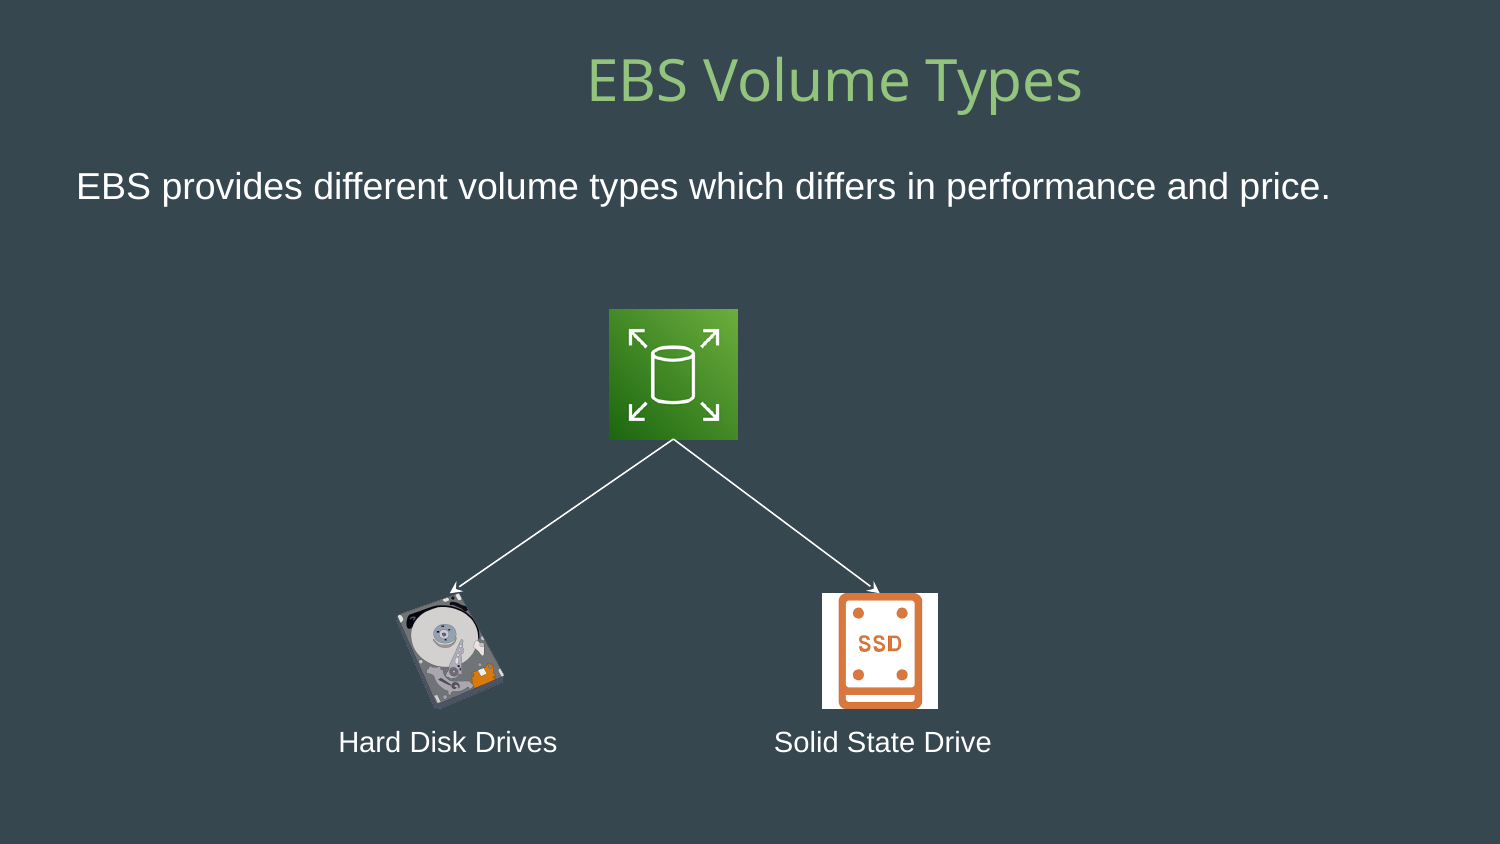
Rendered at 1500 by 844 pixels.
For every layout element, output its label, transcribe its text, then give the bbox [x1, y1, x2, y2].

text_box EBS provides different volume types which differs in performance and price. [61, 146, 1413, 298]
picture [608, 309, 738, 438]
picture [821, 592, 938, 709]
text_box Hard Disk Drives [323, 708, 610, 774]
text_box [449, 438, 672, 594]
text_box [673, 438, 880, 594]
picture [395, 592, 504, 709]
text_box EBS Volume Types [52, 27, 1380, 147]
text_box Solid State Drive [758, 708, 1023, 774]
